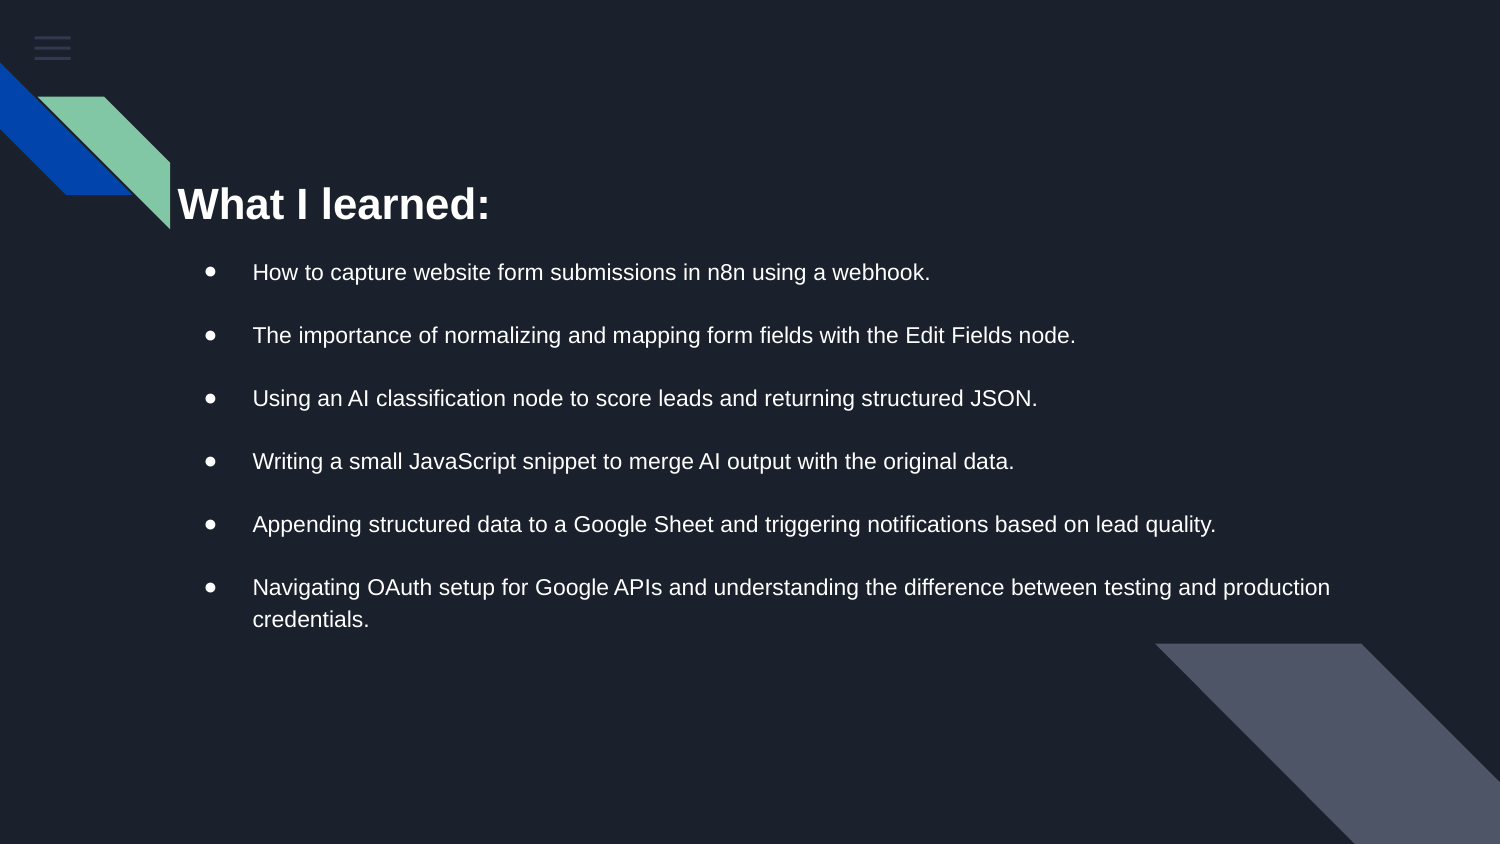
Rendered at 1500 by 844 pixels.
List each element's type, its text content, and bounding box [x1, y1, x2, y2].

text_box [1154, 643, 1500, 844]
title What I learned: How to capture website form submissions in n8n using a webhook. The importance of normalizing and mapping form fields with the Edit Fields node. Using an AI classification node to score leads and returning structured JSON. Writing a small JavaScript snippet to merge AI output with the original data. Appending structured data to a Google Sheet and triggering notifications based on lead quality. Navigating OAuth setup for Google APIs and understanding the difference between testing and production credentials. [162, 153, 1389, 398]
